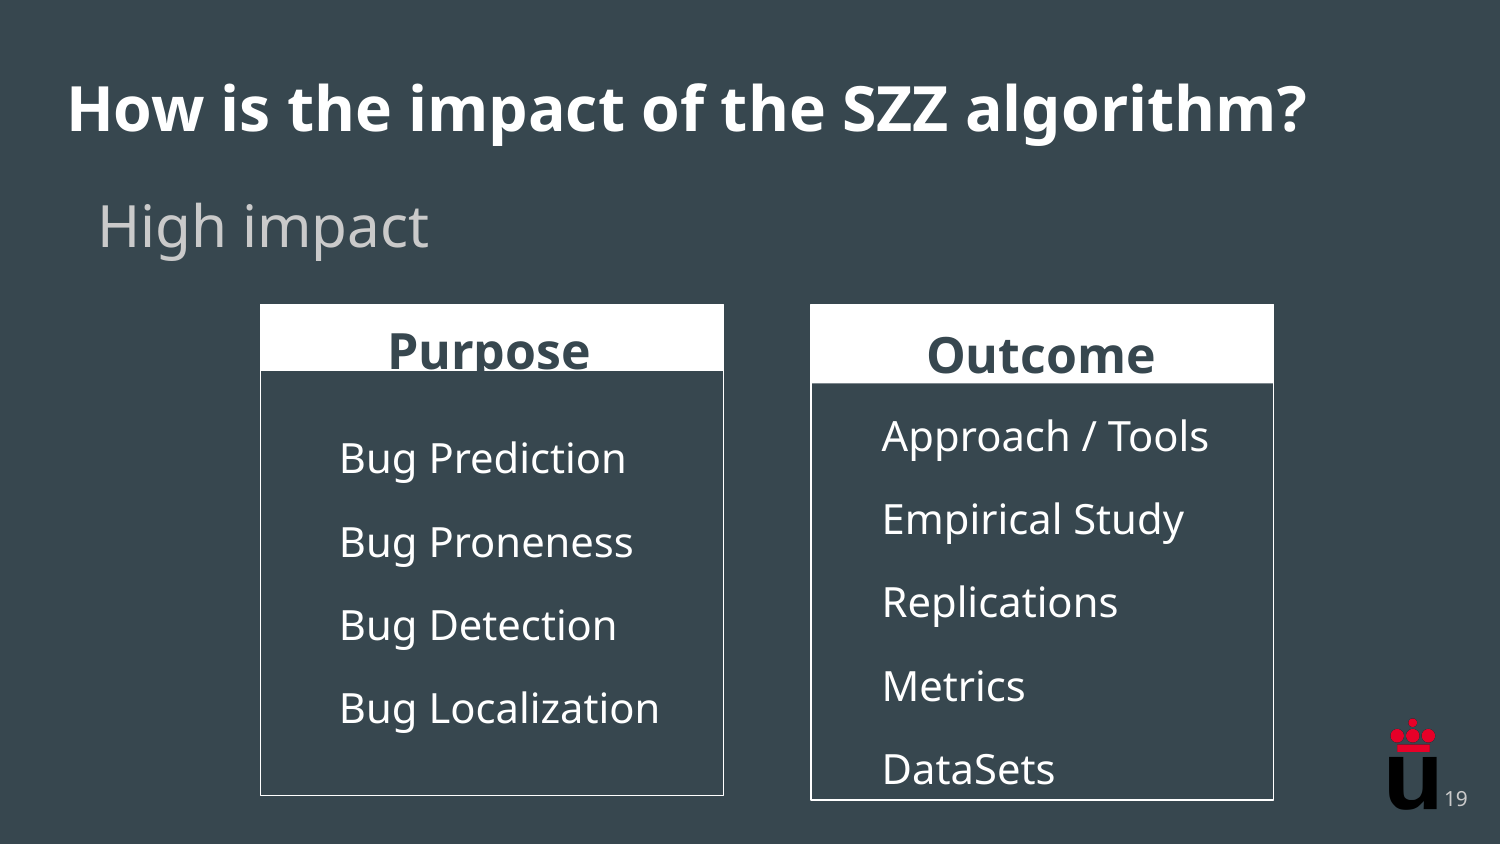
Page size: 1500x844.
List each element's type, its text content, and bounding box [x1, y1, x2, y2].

picture [1360, 711, 1469, 820]
list Outcome [911, 300, 1321, 376]
slide_number 19 [1392, 767, 1483, 833]
text_box High impact [82, 186, 811, 262]
title How is the impact of the SZZ algorithm? [51, 54, 1449, 148]
list Purpose [371, 295, 782, 371]
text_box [810, 304, 1274, 801]
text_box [260, 304, 724, 796]
